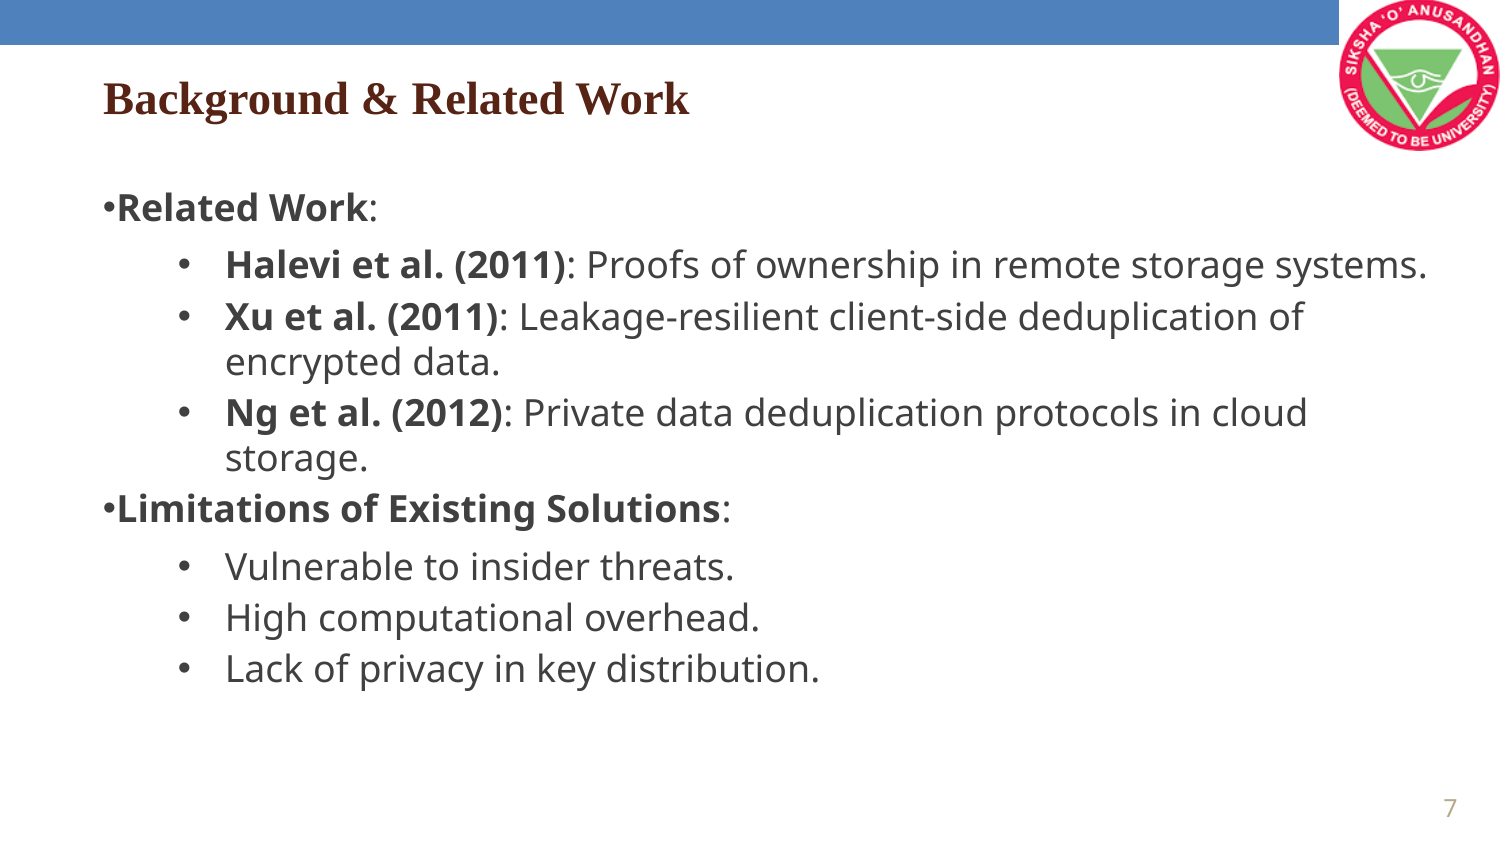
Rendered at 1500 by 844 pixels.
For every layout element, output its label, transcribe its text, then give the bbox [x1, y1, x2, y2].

text_box Background & Related Work [88, 41, 1449, 176]
text_box 7 [1413, 775, 1488, 835]
text_box Related Work: Halevi et al. (2011): Proofs of ownership in remote storage systems. Xu et al. (2011): Leakage-resilient client-side deduplication of encrypted data. Ng et al. (2012): Private data deduplication protocols in cloud storage. Limitations of Existing Solutions: Vulnerable to insider threats. High computational overhead. Lack of privacy in key distribution. [88, 176, 1466, 769]
picture [1339, 0, 1500, 151]
